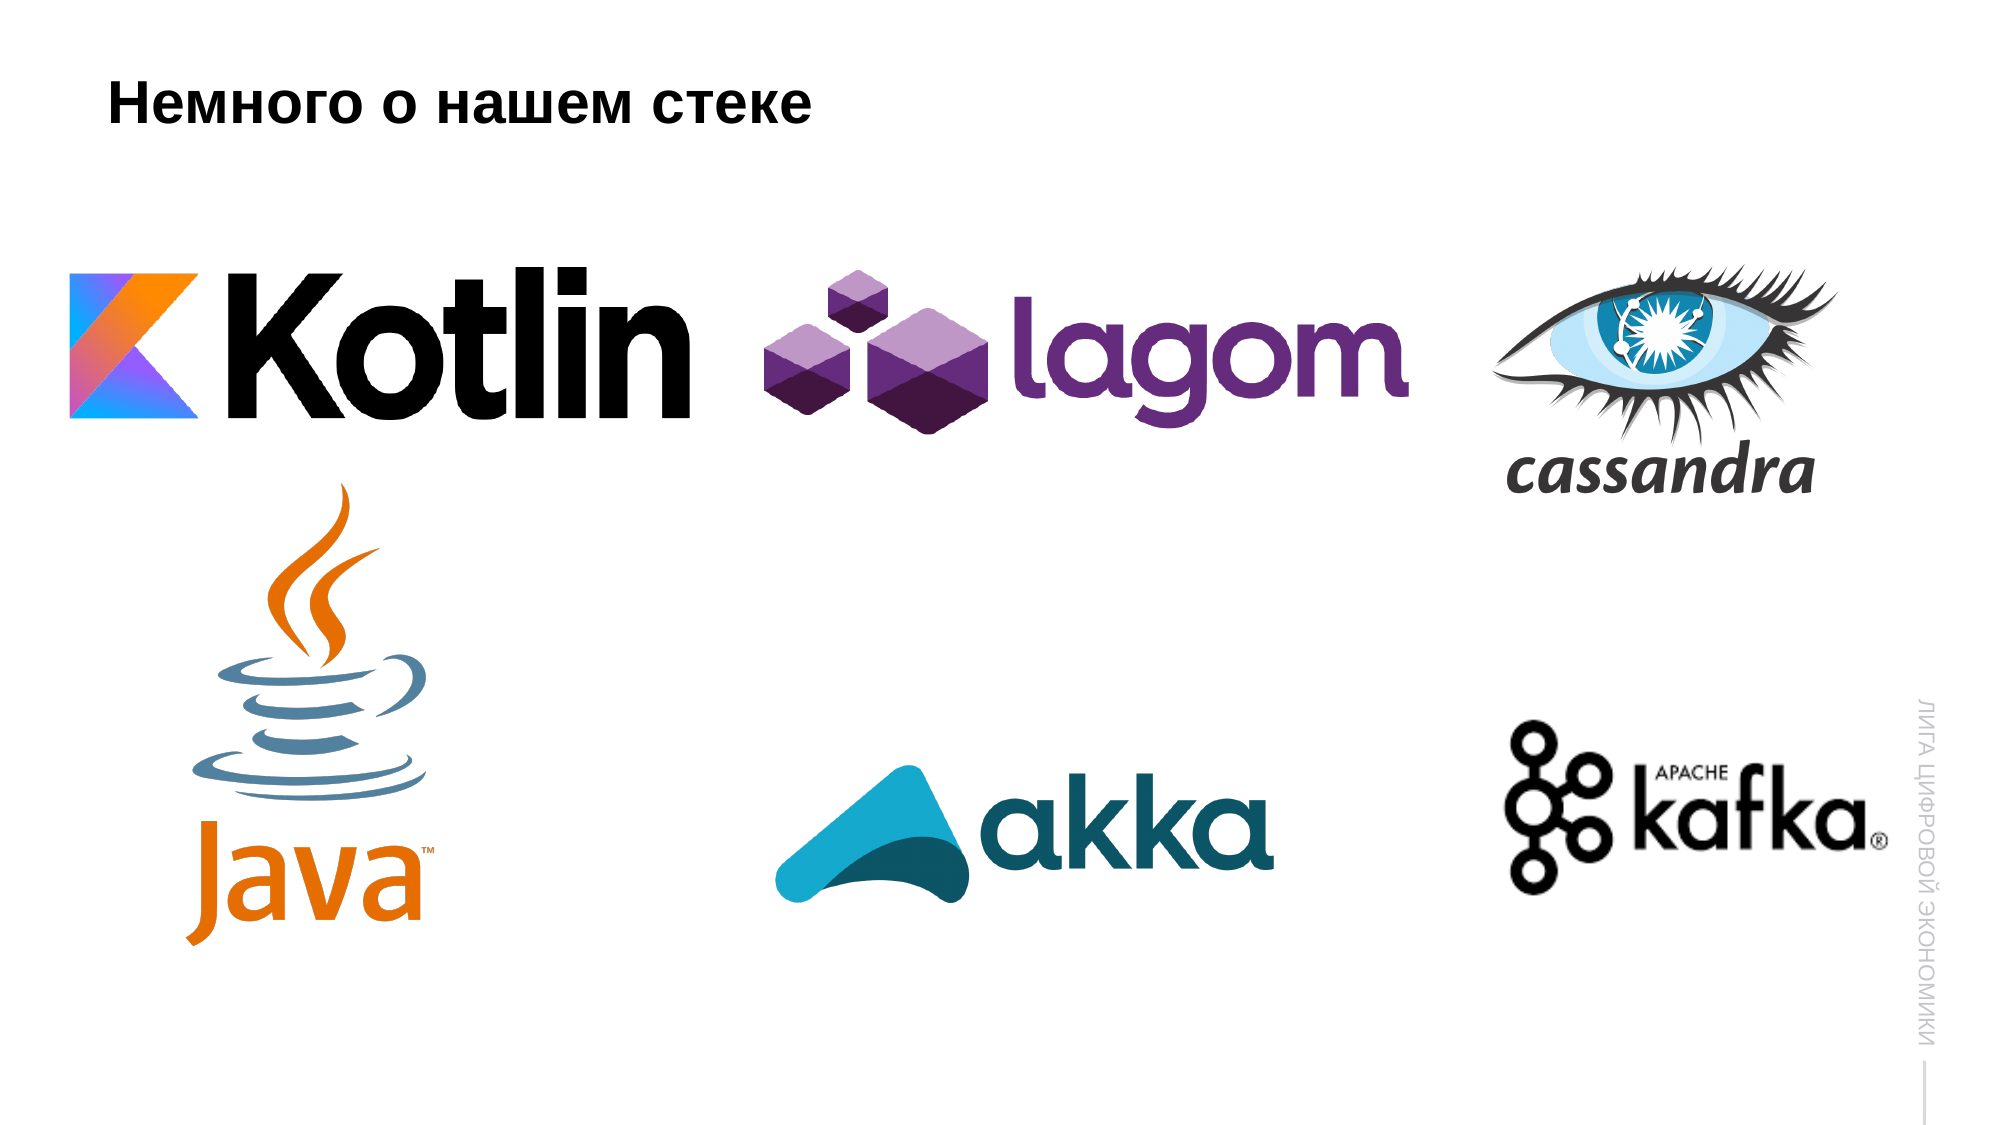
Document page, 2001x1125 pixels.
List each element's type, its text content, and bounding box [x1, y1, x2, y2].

picture [763, 269, 1410, 436]
text_box Немного о нашем стеке [93, 40, 1919, 168]
picture [69, 267, 690, 420]
picture [1481, 596, 1906, 1021]
picture [749, 722, 1291, 945]
picture [179, 479, 436, 950]
picture [1484, 257, 1846, 499]
